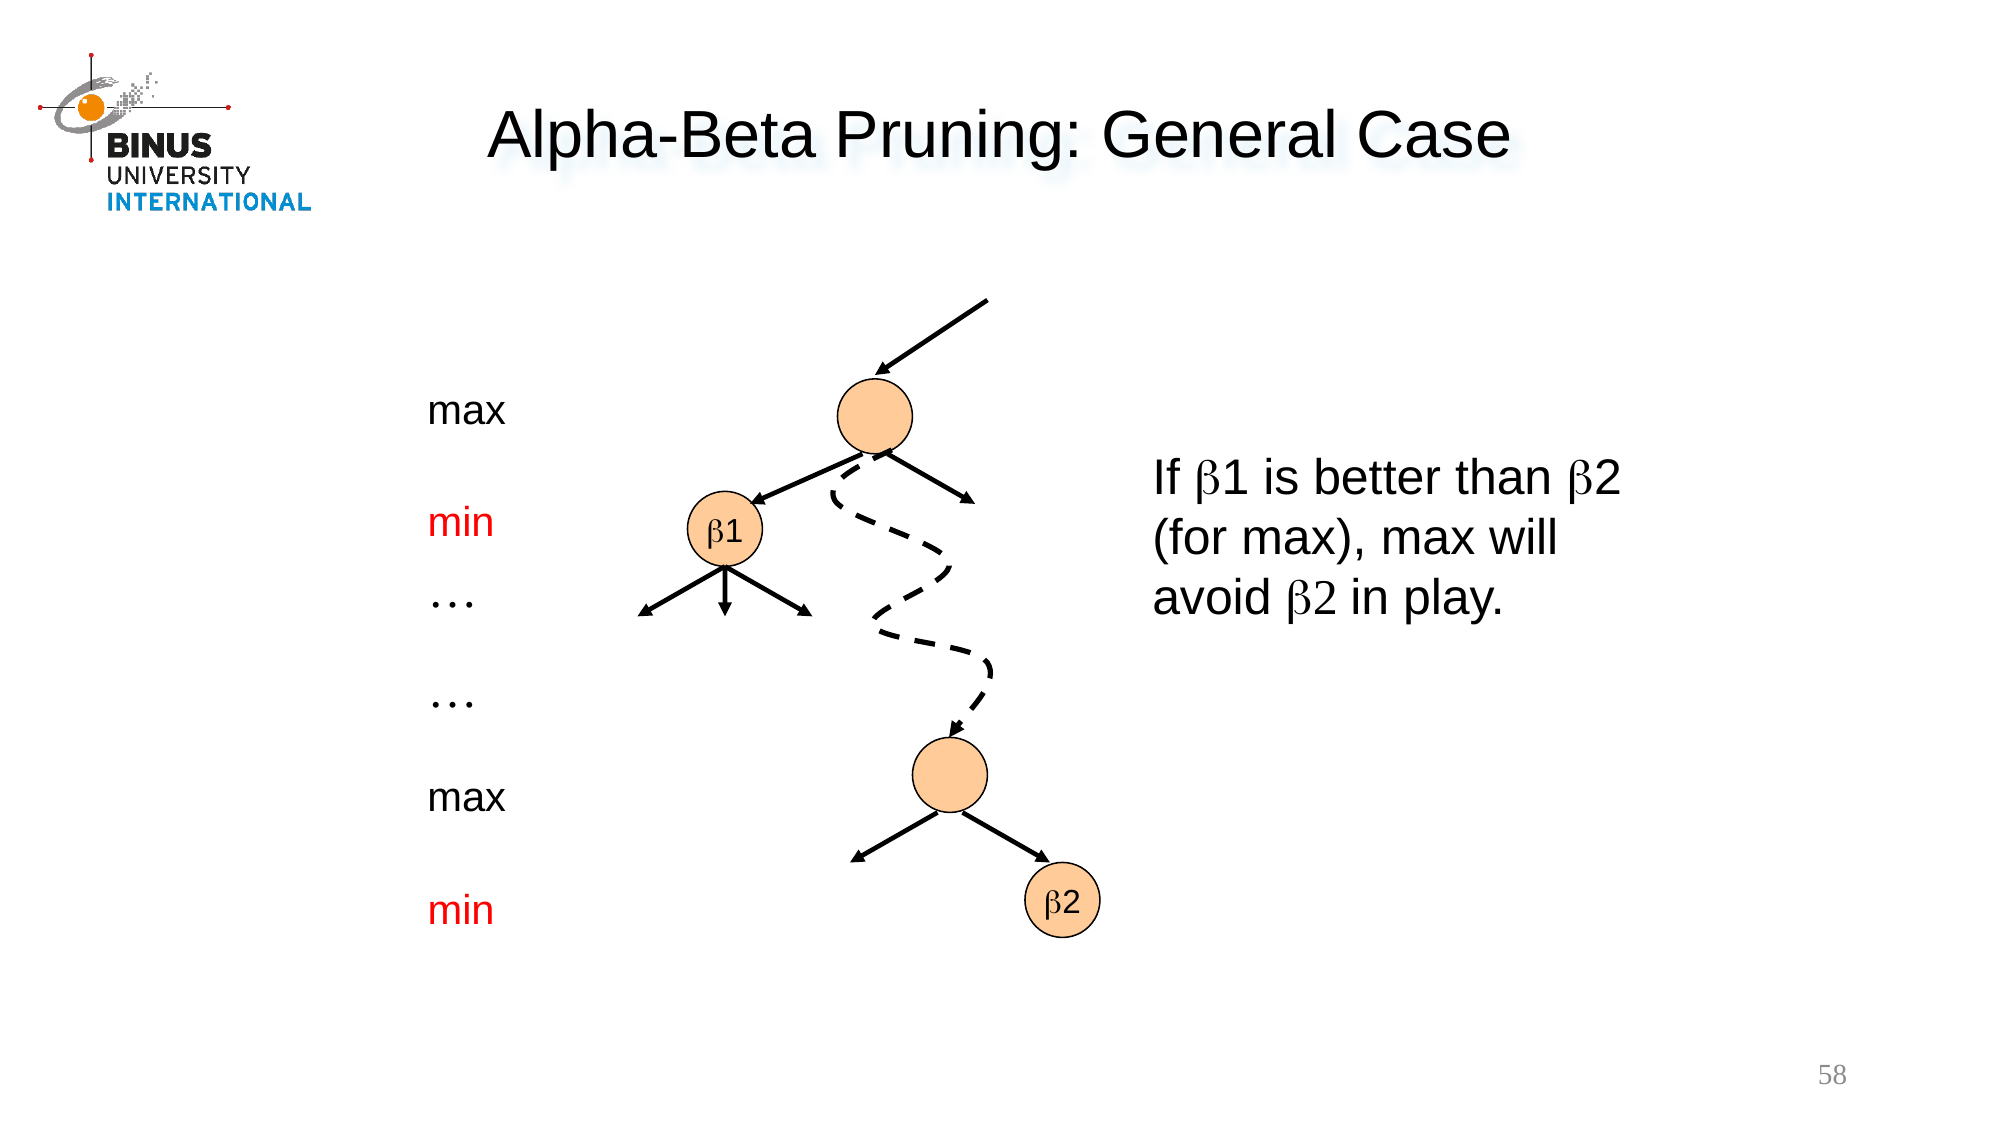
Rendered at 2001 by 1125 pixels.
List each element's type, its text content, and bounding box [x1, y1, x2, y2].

text_box [718, 568, 732, 617]
text_box [912, 737, 988, 813]
text_box [750, 453, 863, 505]
text_box [837, 378, 913, 454]
text_box … [412, 549, 493, 625]
text_box min [412, 487, 510, 553]
text_box [874, 299, 988, 376]
text_box max [412, 375, 522, 440]
slide_number 58 [1412, 1042, 1863, 1103]
text_box [637, 566, 725, 617]
text_box [962, 812, 1051, 863]
text_box 2 [1024, 862, 1100, 938]
text_box min [412, 875, 510, 940]
text_box max [412, 762, 522, 828]
text_box [832, 449, 991, 738]
text_box … [412, 649, 493, 725]
text_box [724, 566, 813, 617]
text_box Alpha-Beta Pruning: General Case [350, 62, 1650, 200]
text_box [849, 812, 938, 863]
text_box If 1 is better than 2 (for max), max will avoid 2 in play. [1137, 437, 1663, 633]
picture [0, 0, 348, 269]
text_box 1 [687, 491, 763, 567]
text_box [894, 457, 976, 504]
